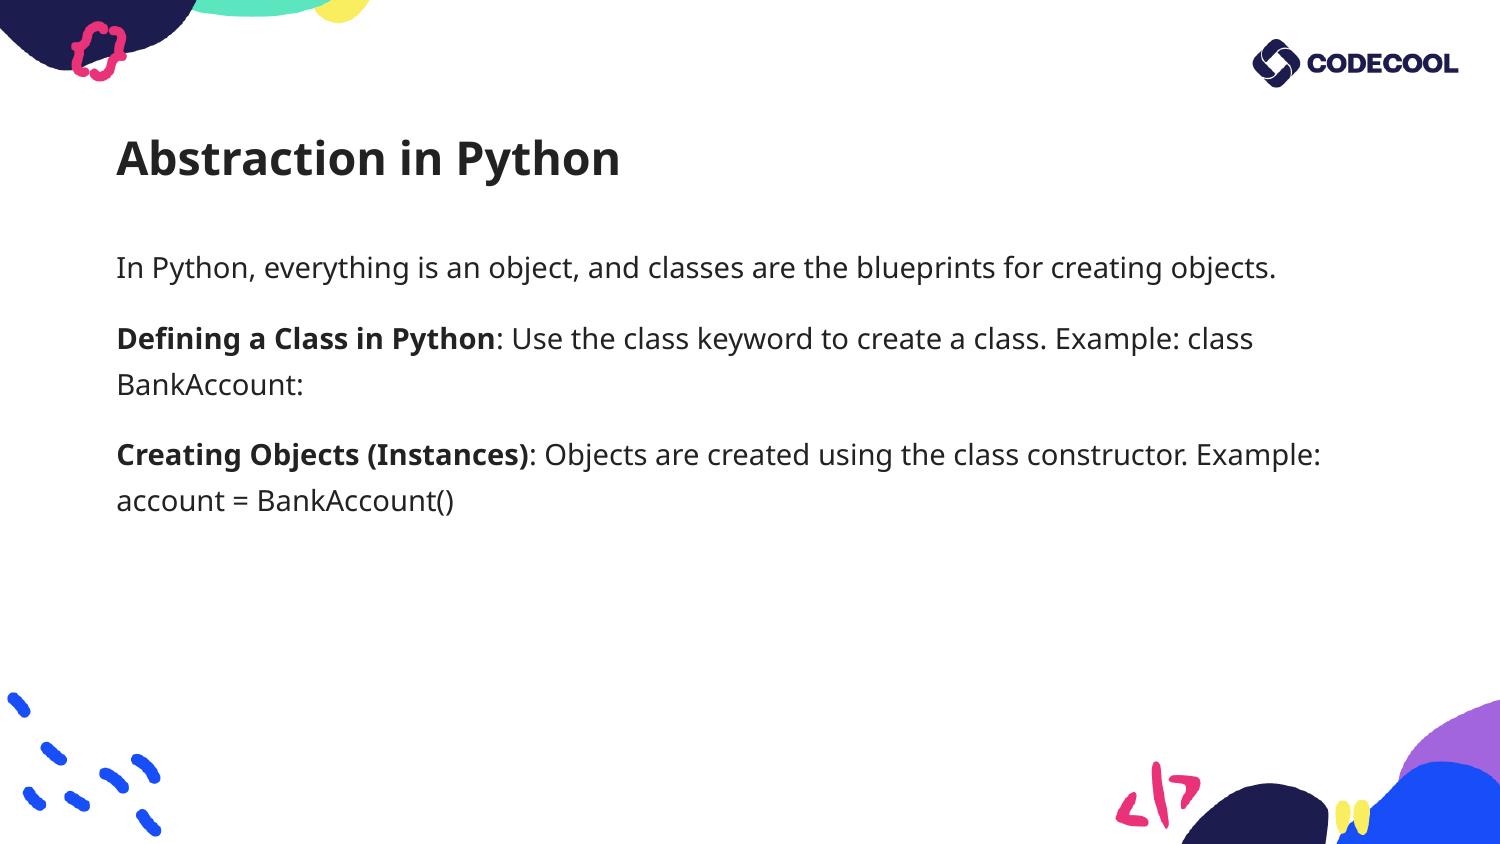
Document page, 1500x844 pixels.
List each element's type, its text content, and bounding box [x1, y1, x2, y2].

list In Python, everything is an object, and classes are the blueprints for creating objects. Defining a Class in Python: Use the class keyword to create a class. Example: class BankAccount: Creating Objects (Instances): Objects are created using the class constructor. Example: account = BankAccount() [101, 226, 1349, 741]
title Abstraction in Python [101, 110, 1499, 205]
picture [0, 0, 1500, 844]
